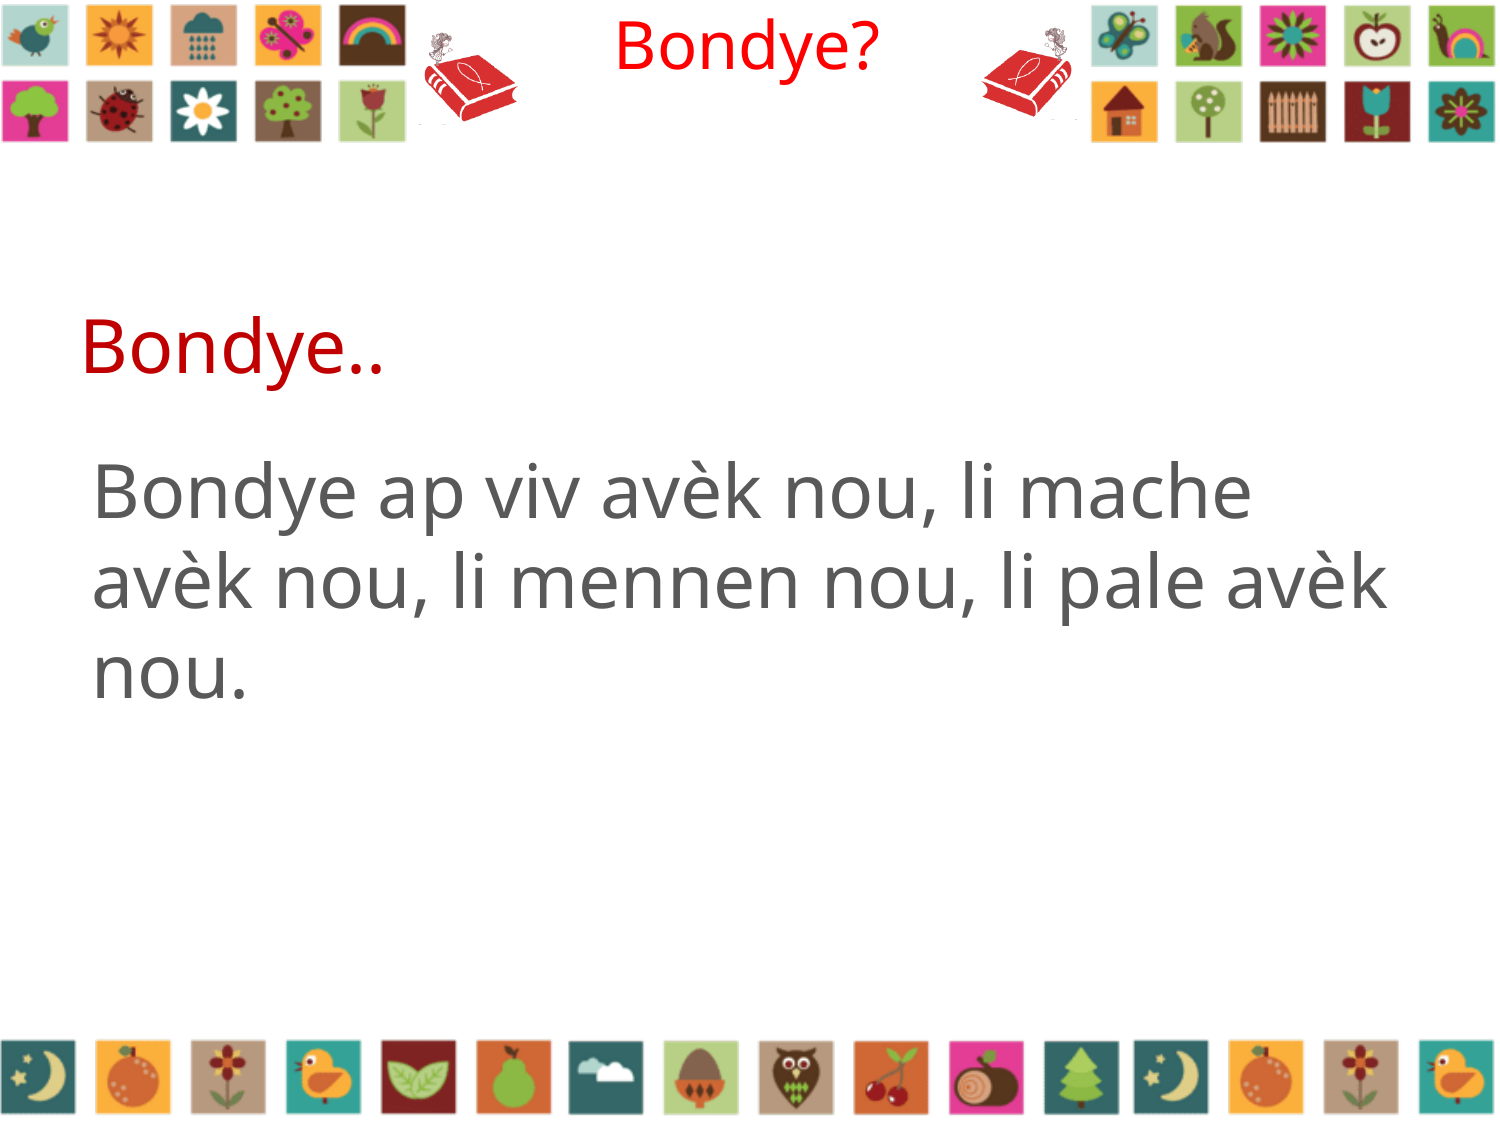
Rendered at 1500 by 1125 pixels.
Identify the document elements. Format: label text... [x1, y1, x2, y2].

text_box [0, 1028, 1500, 1118]
text_box Bondye.. [64, 290, 1412, 396]
picture [0, 3, 550, 150]
text_box Bondye ap viv avèk nou, li mache avèk nou, li mennen nou, li pale avèk nou. [76, 436, 1424, 722]
text_box Bondye? [414, 0, 1080, 91]
picture [950, 3, 1500, 150]
